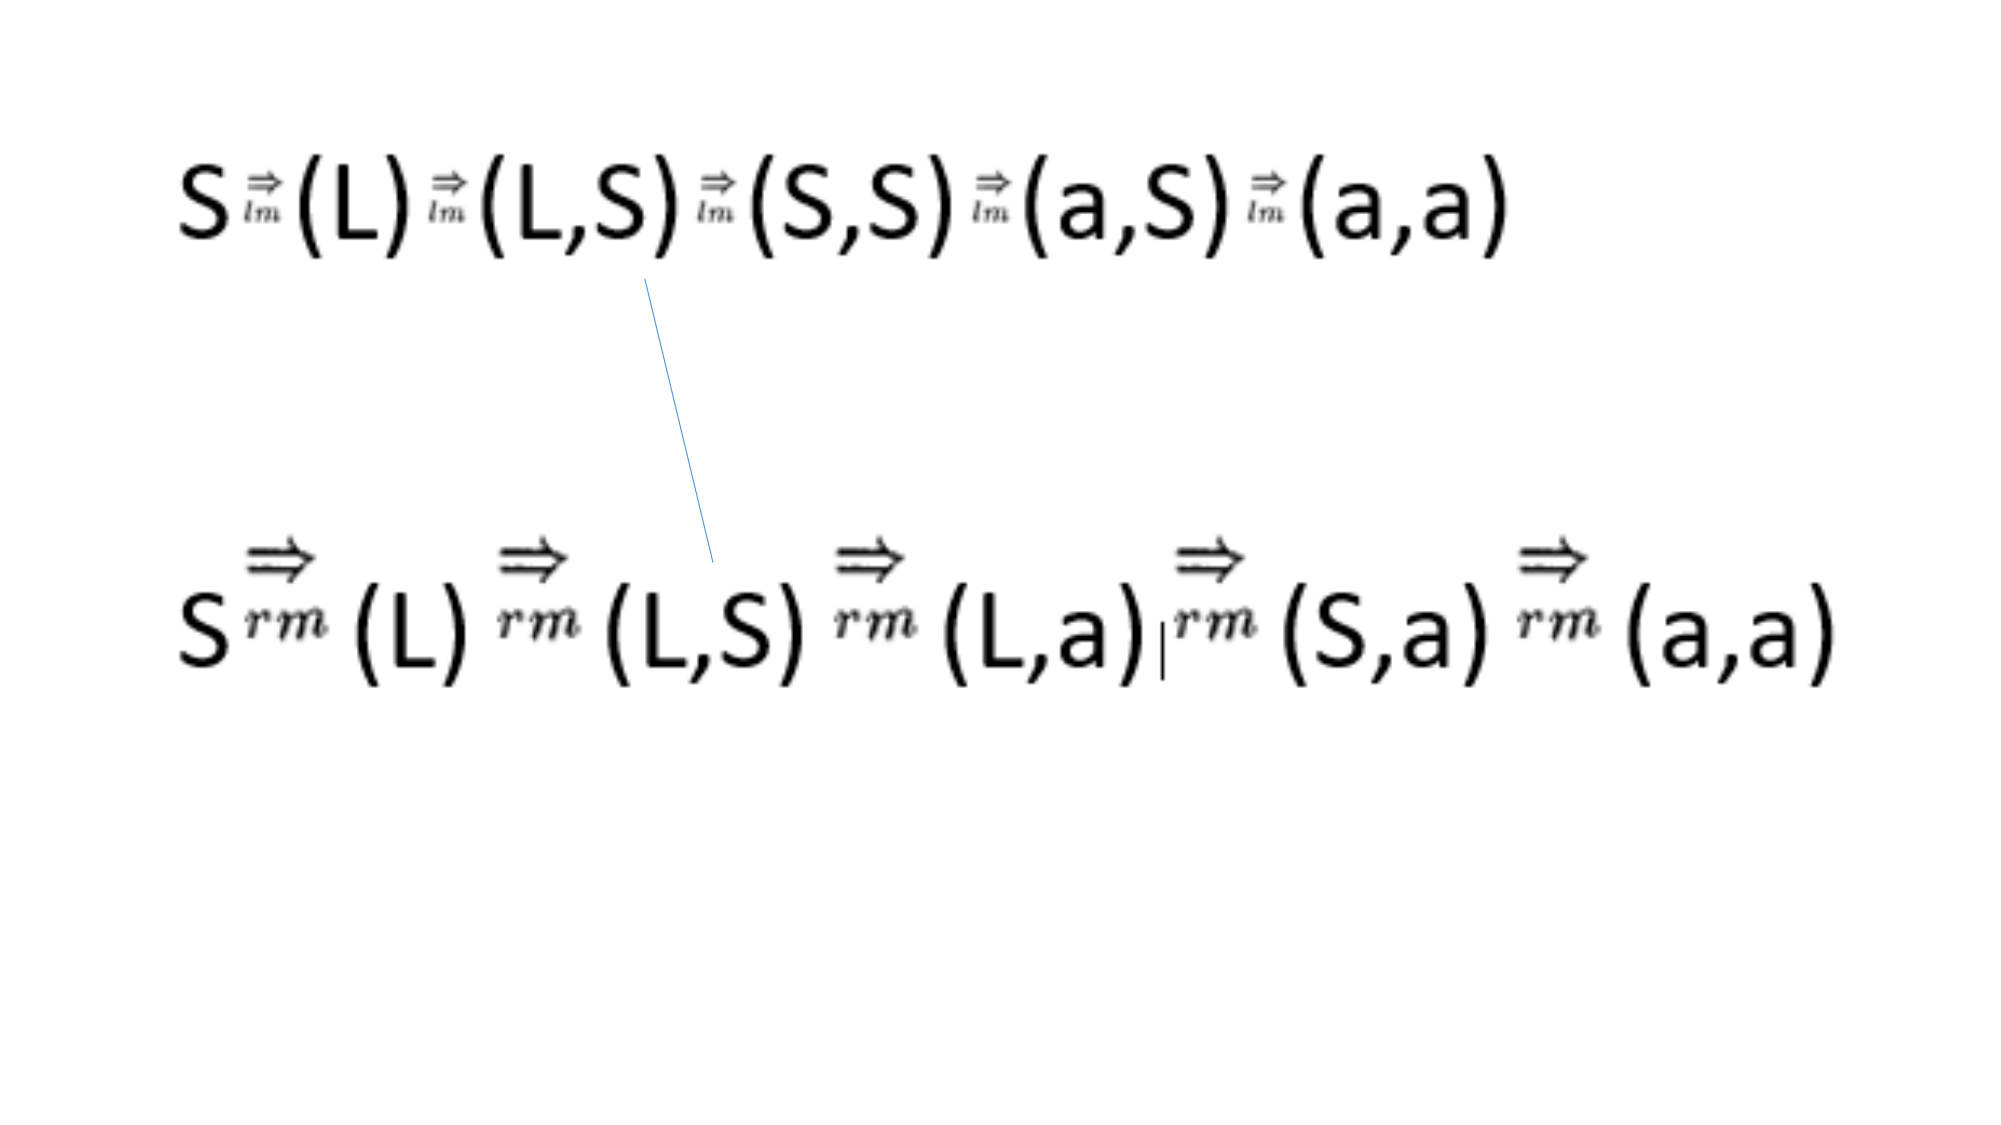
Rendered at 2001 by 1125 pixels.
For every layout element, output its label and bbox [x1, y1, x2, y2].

list [138, 133, 1923, 782]
text_box [644, 278, 714, 563]
